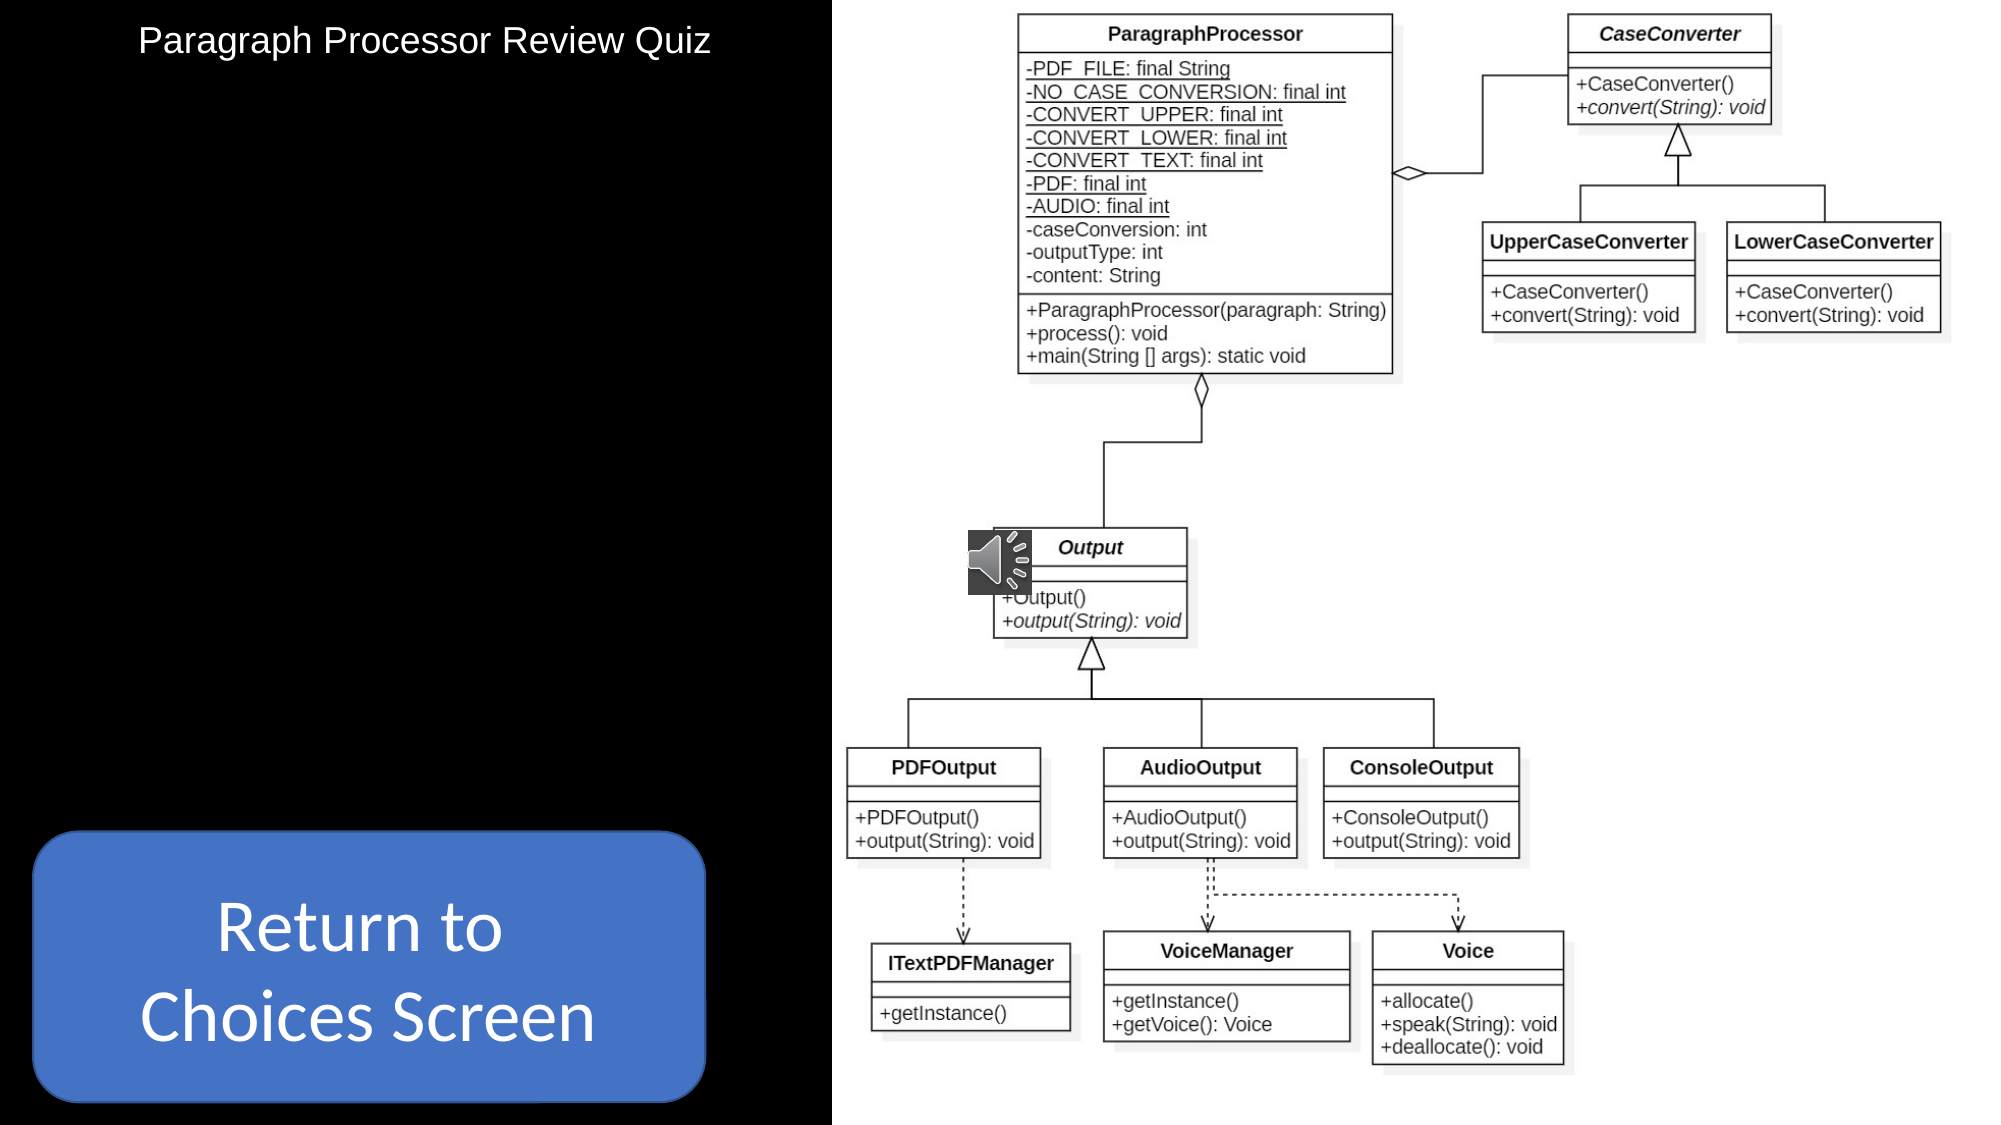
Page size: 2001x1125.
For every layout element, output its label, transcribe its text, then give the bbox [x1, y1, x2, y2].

text_box Paragraph Processor Review Quiz [0, 0, 832, 76]
picture [832, 0, 2000, 1125]
text_box Return to Choices Screen [32, 830, 707, 1104]
